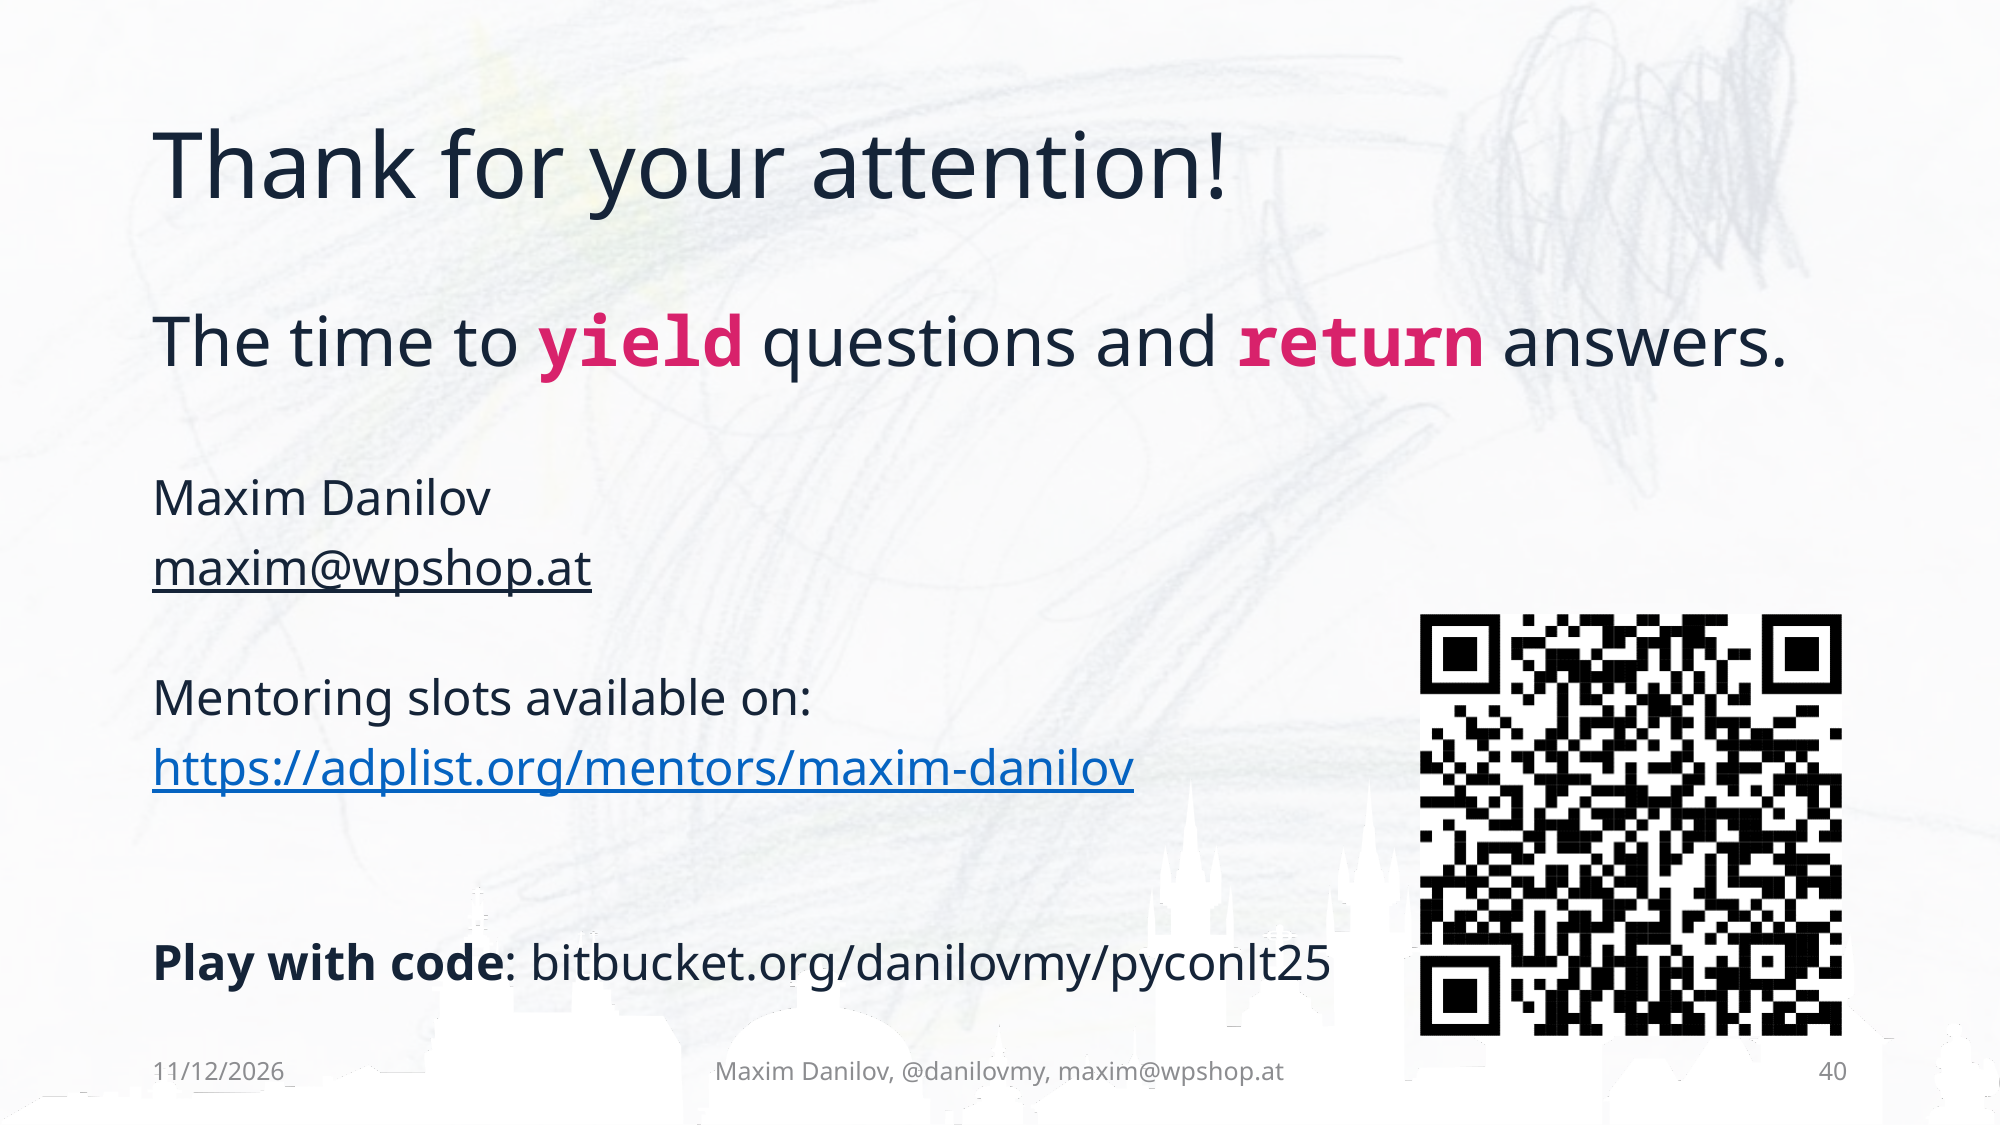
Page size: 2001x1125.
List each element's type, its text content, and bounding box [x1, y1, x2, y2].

list The time to yield questions and return answers. Maxim Danilov maxim@wpshop.at Mentoring slots available on: https://adplist.org/mentors/maxim-danilov Play with code: bitbucket.org/danilovmy/pyconlt25 [137, 299, 1863, 1014]
slide_number 40 [1412, 1042, 1863, 1103]
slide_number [137, 1042, 588, 1103]
title Thank for your attention! [137, 59, 1942, 278]
picture [0, 614, 2000, 1125]
footer Maxim Danilov, @danilovmy, maxim@wpshop.at [662, 1042, 1338, 1103]
